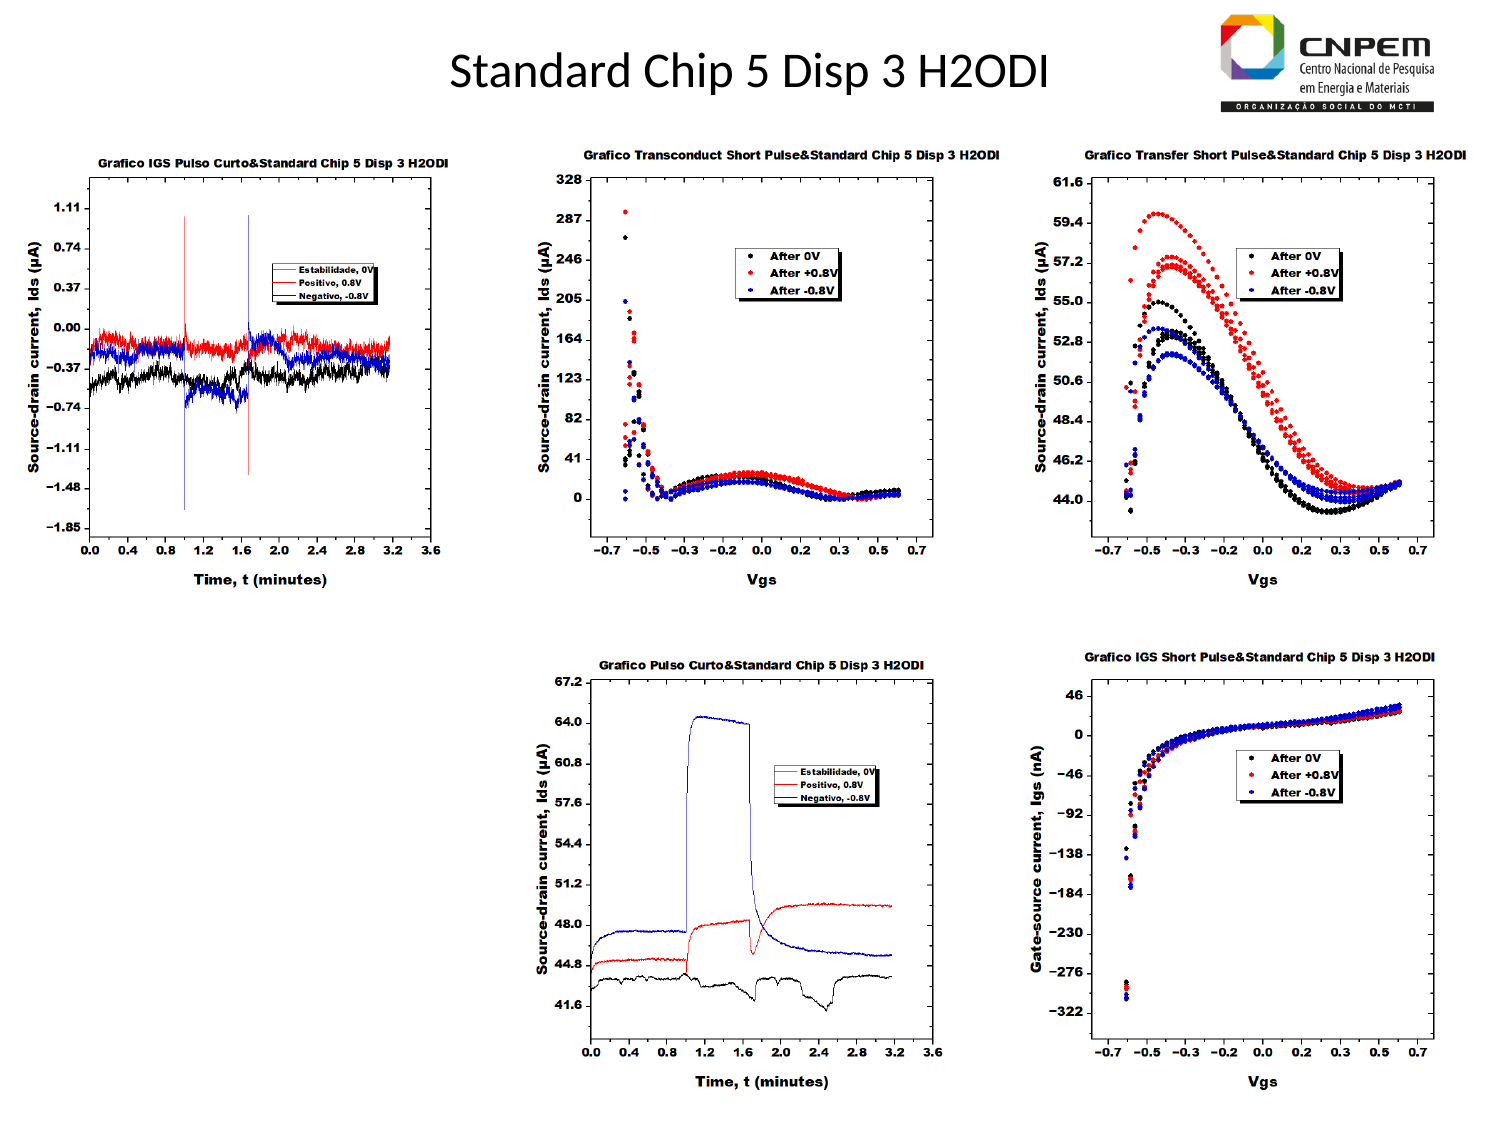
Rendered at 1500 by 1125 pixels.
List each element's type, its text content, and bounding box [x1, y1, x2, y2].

text_box Standard Chip 5 Disp 3 H2ODI [434, 29, 1066, 105]
picture [0, 1, 1500, 1122]
